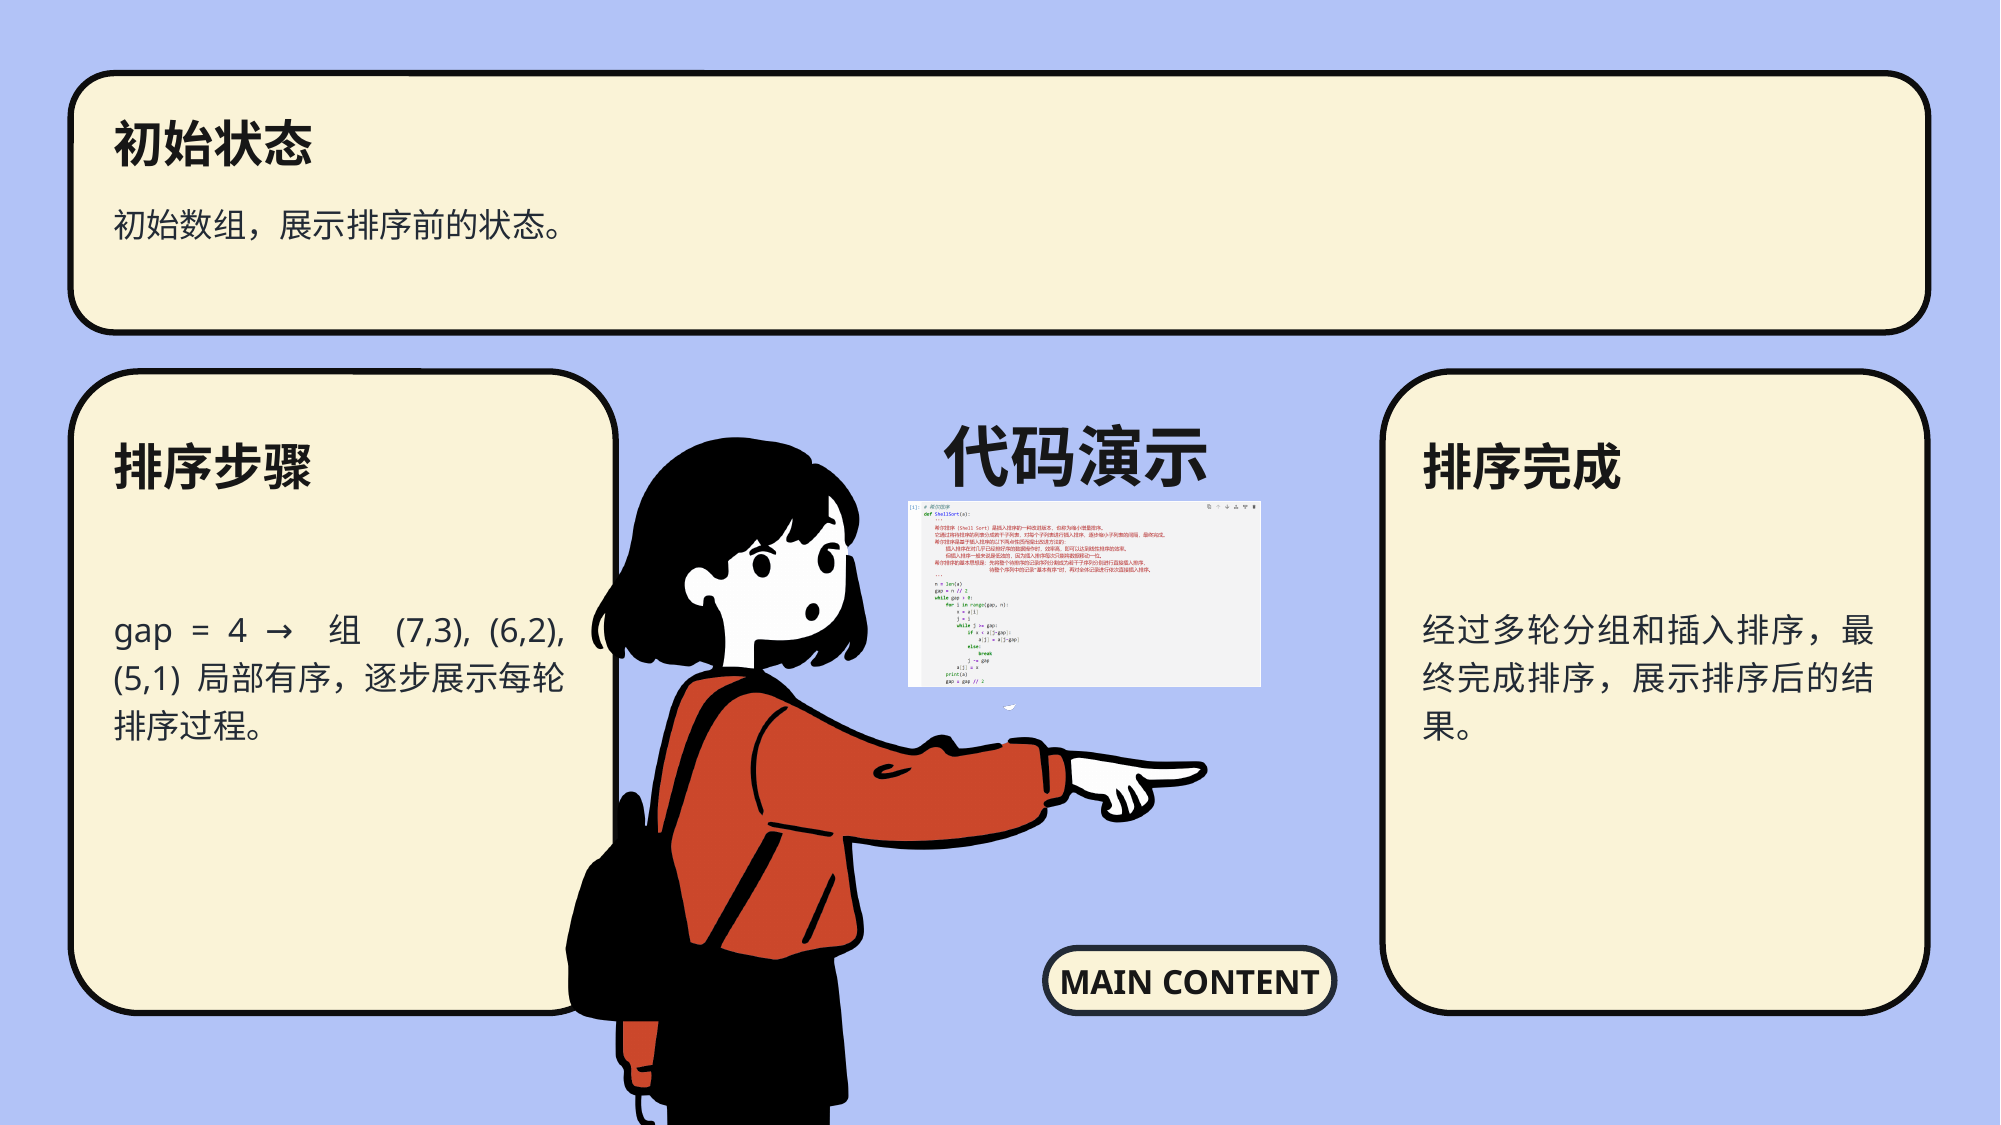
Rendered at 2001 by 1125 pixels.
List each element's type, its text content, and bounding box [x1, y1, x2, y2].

text_box 排序完成 [1407, 428, 1891, 503]
text_box 初始状态 [98, 105, 1890, 181]
text_box [1243, 1004, 1335, 1013]
text_box [70, 73, 1929, 333]
text_box [70, 371, 616, 1014]
picture [470, 402, 1261, 1125]
text_box 排序步骤 [98, 428, 470, 503]
text_box 经过多轮分组和插入排序，最终完成排序，展示排序后的结果。 [1407, 593, 1891, 753]
text_box 代码演示 [928, 287, 1332, 606]
text_box [1382, 371, 1928, 1014]
text_box 初始数组，展示排序前的状态。 [98, 188, 1890, 252]
text_box gap = 4 → 组 (7,3), (6,2), (5,1) 局部有序，逐步展示每轮排序过程。 [98, 593, 470, 753]
text_box [1243, 948, 1335, 953]
text_box [0, 0, 2000, 1125]
text_box MAIN CONTENT [1243, 953, 1373, 1004]
